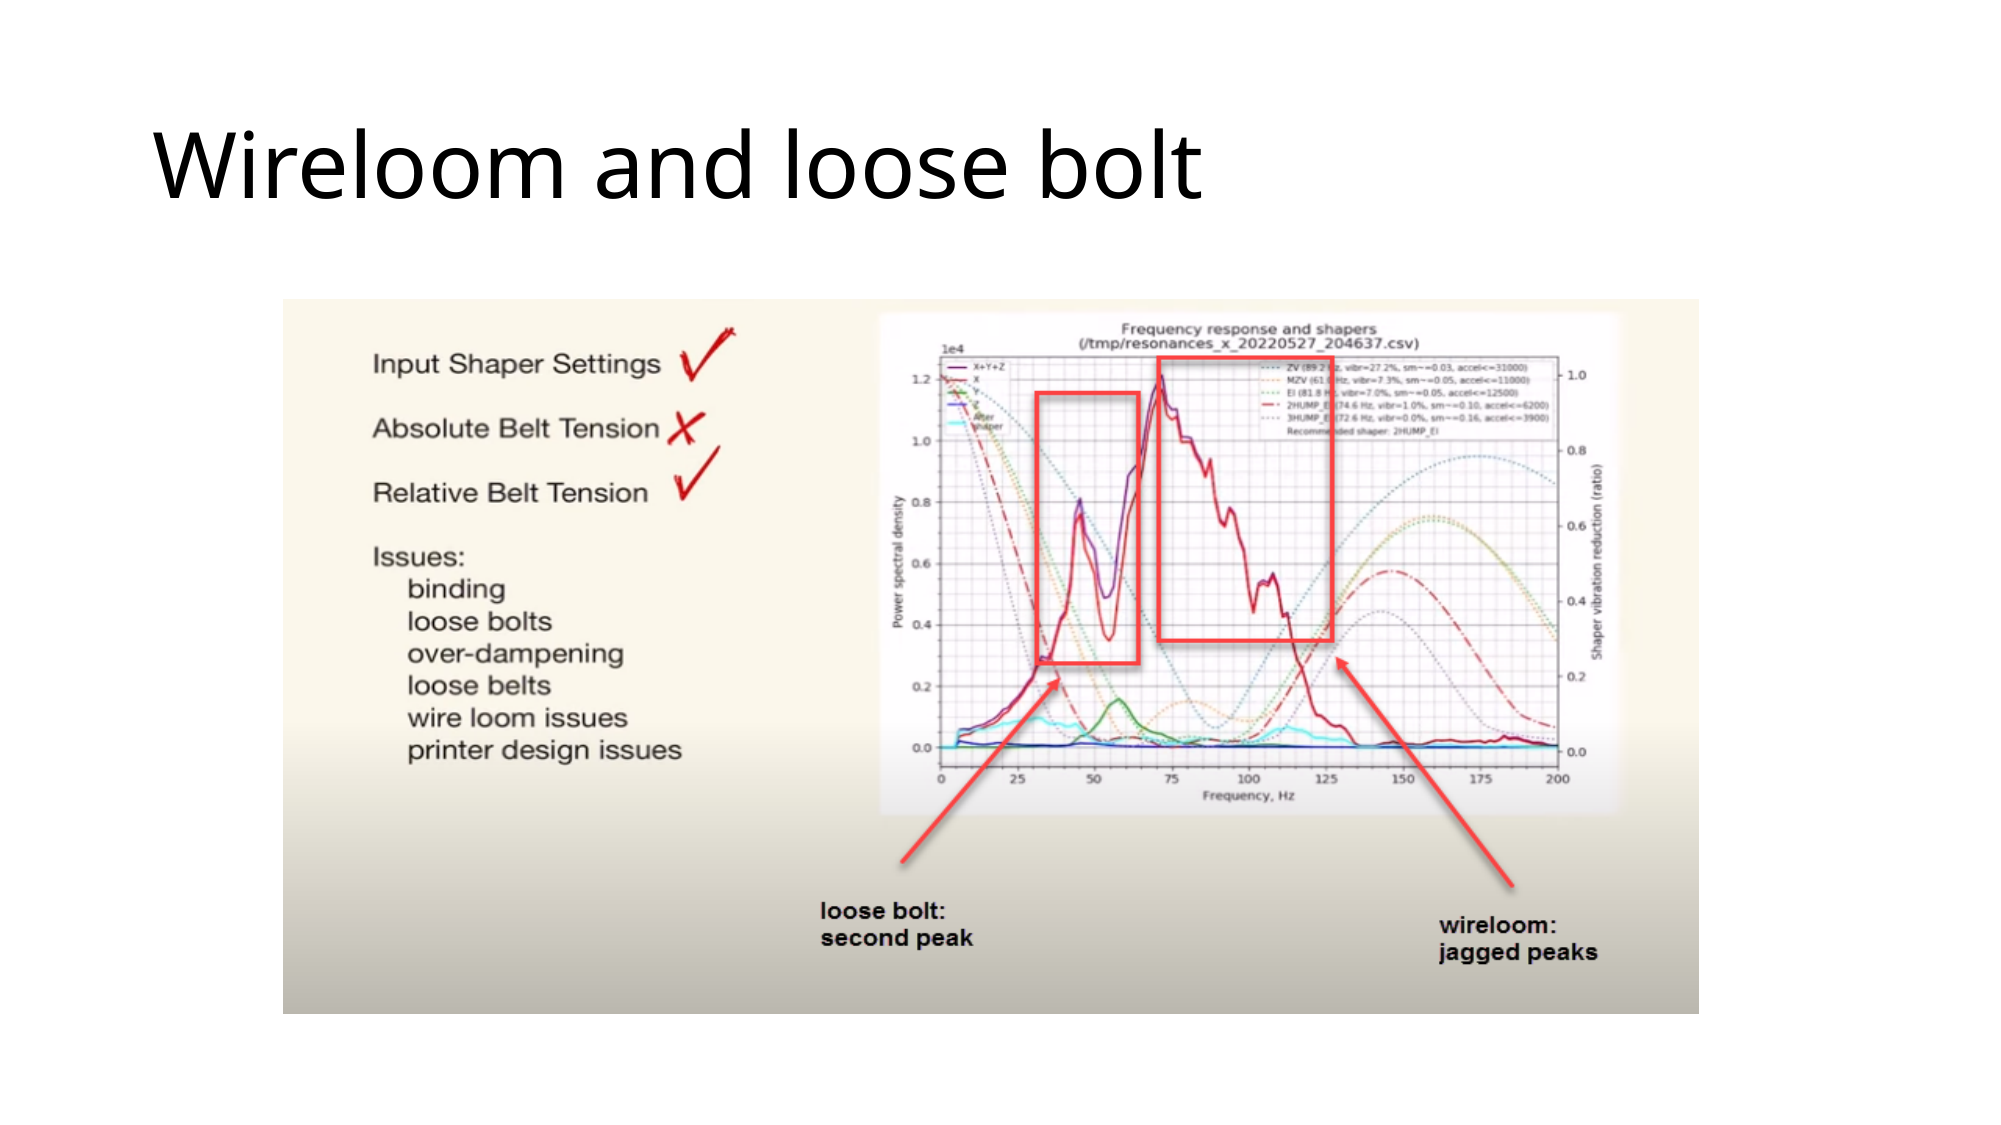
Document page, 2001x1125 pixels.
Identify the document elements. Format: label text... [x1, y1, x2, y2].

title Wireloom and loose bolt [137, 59, 1863, 278]
picture [283, 299, 1699, 1014]
